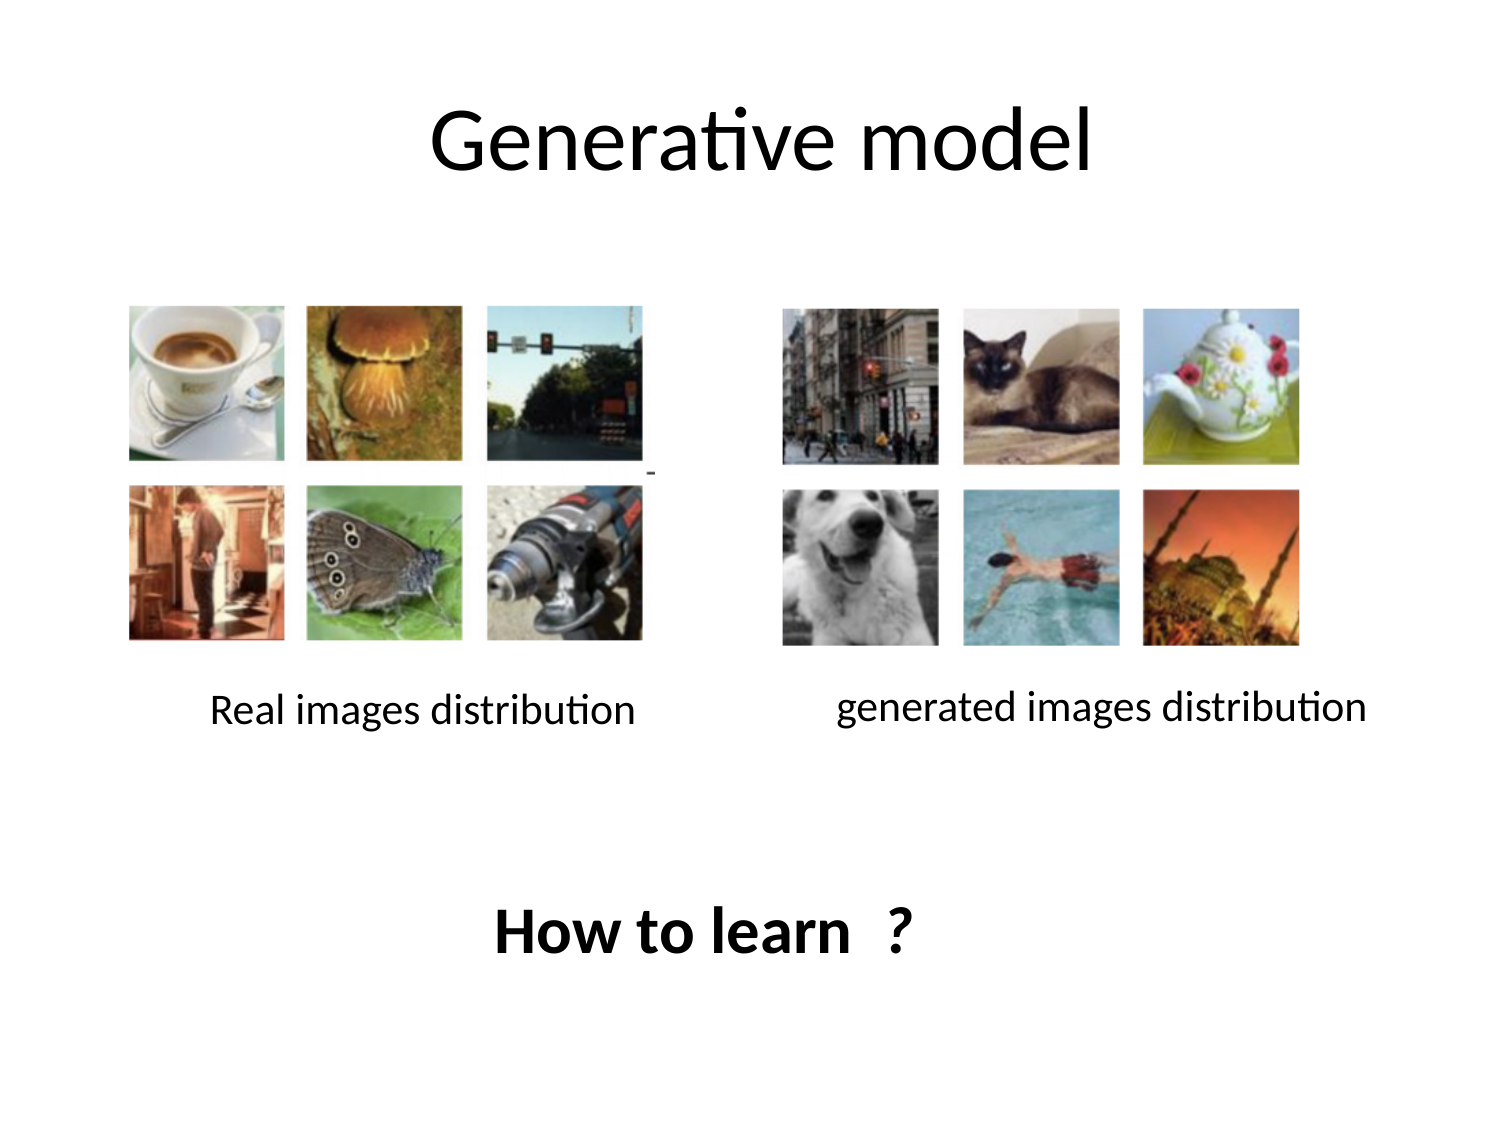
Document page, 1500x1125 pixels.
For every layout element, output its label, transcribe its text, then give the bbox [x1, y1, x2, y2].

picture [776, 298, 1309, 650]
picture [113, 298, 655, 650]
text_box Generative model [74, 58, 1451, 222]
